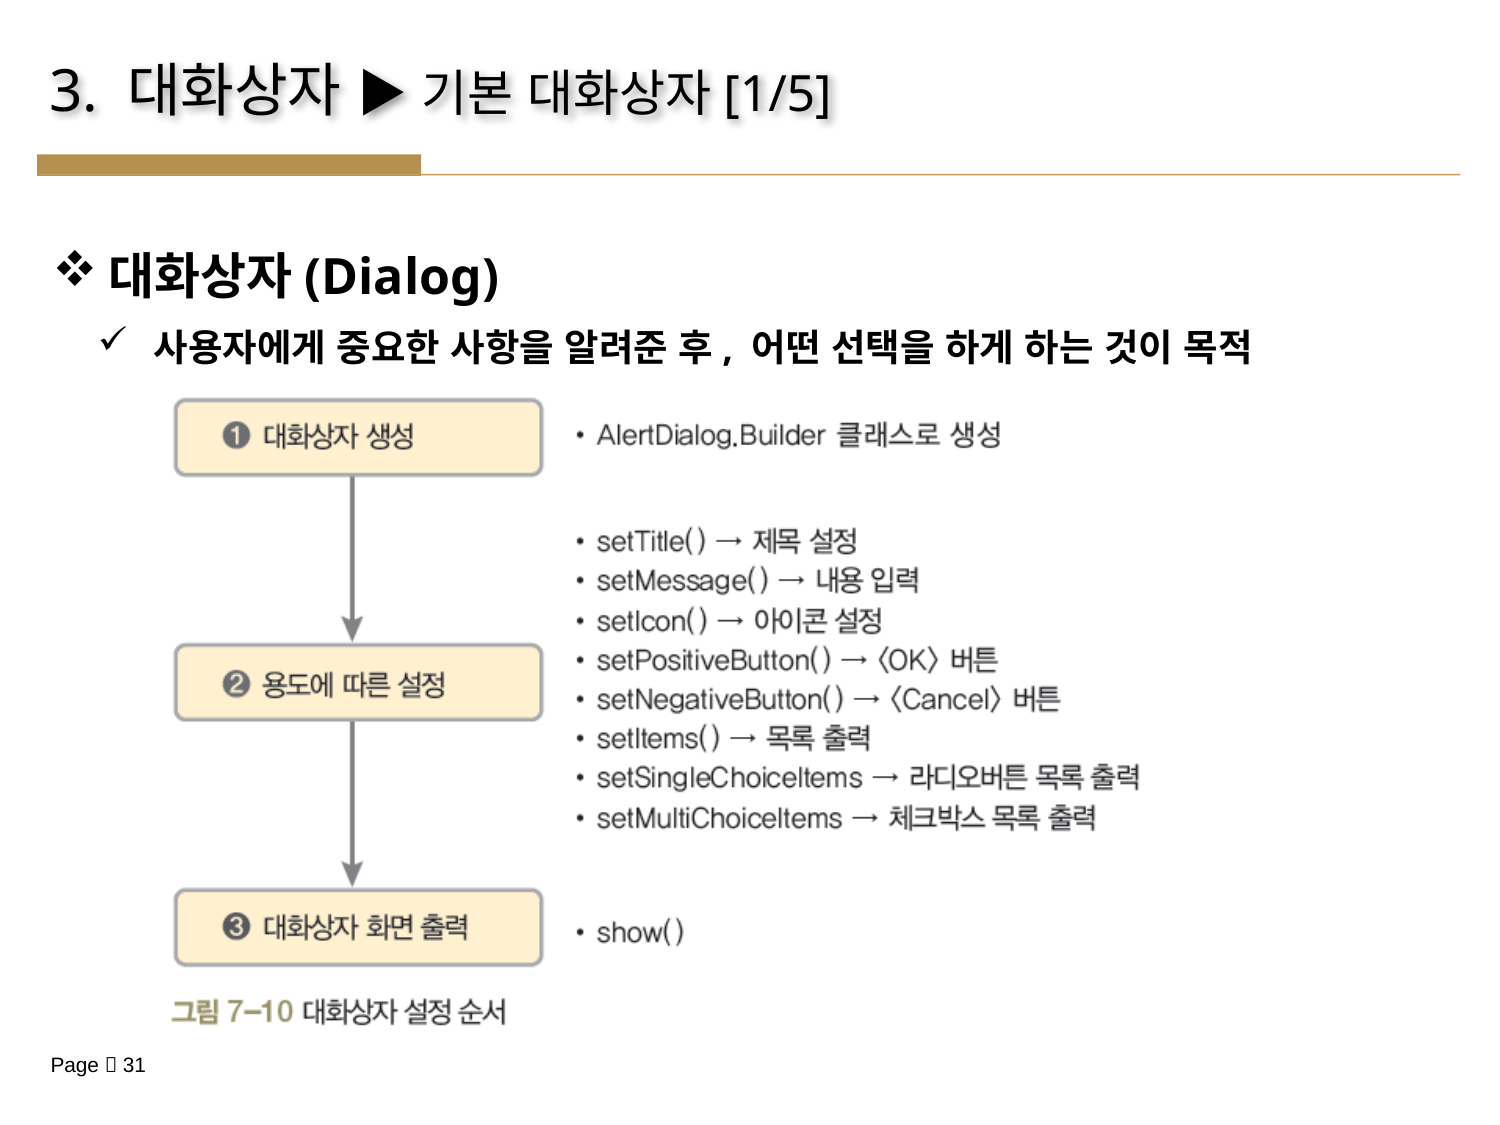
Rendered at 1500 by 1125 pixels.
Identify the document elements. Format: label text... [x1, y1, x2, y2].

picture [164, 395, 1144, 1031]
list 대화상자(Dialog) 사용자에게 중요한 사항을 알려준 후, 어떤 선택을 하게 하는 것이 목적 [8, 243, 1480, 1031]
title 3. 대화상자 ▶ 기본 대화상자[1/5] [48, 53, 1448, 161]
